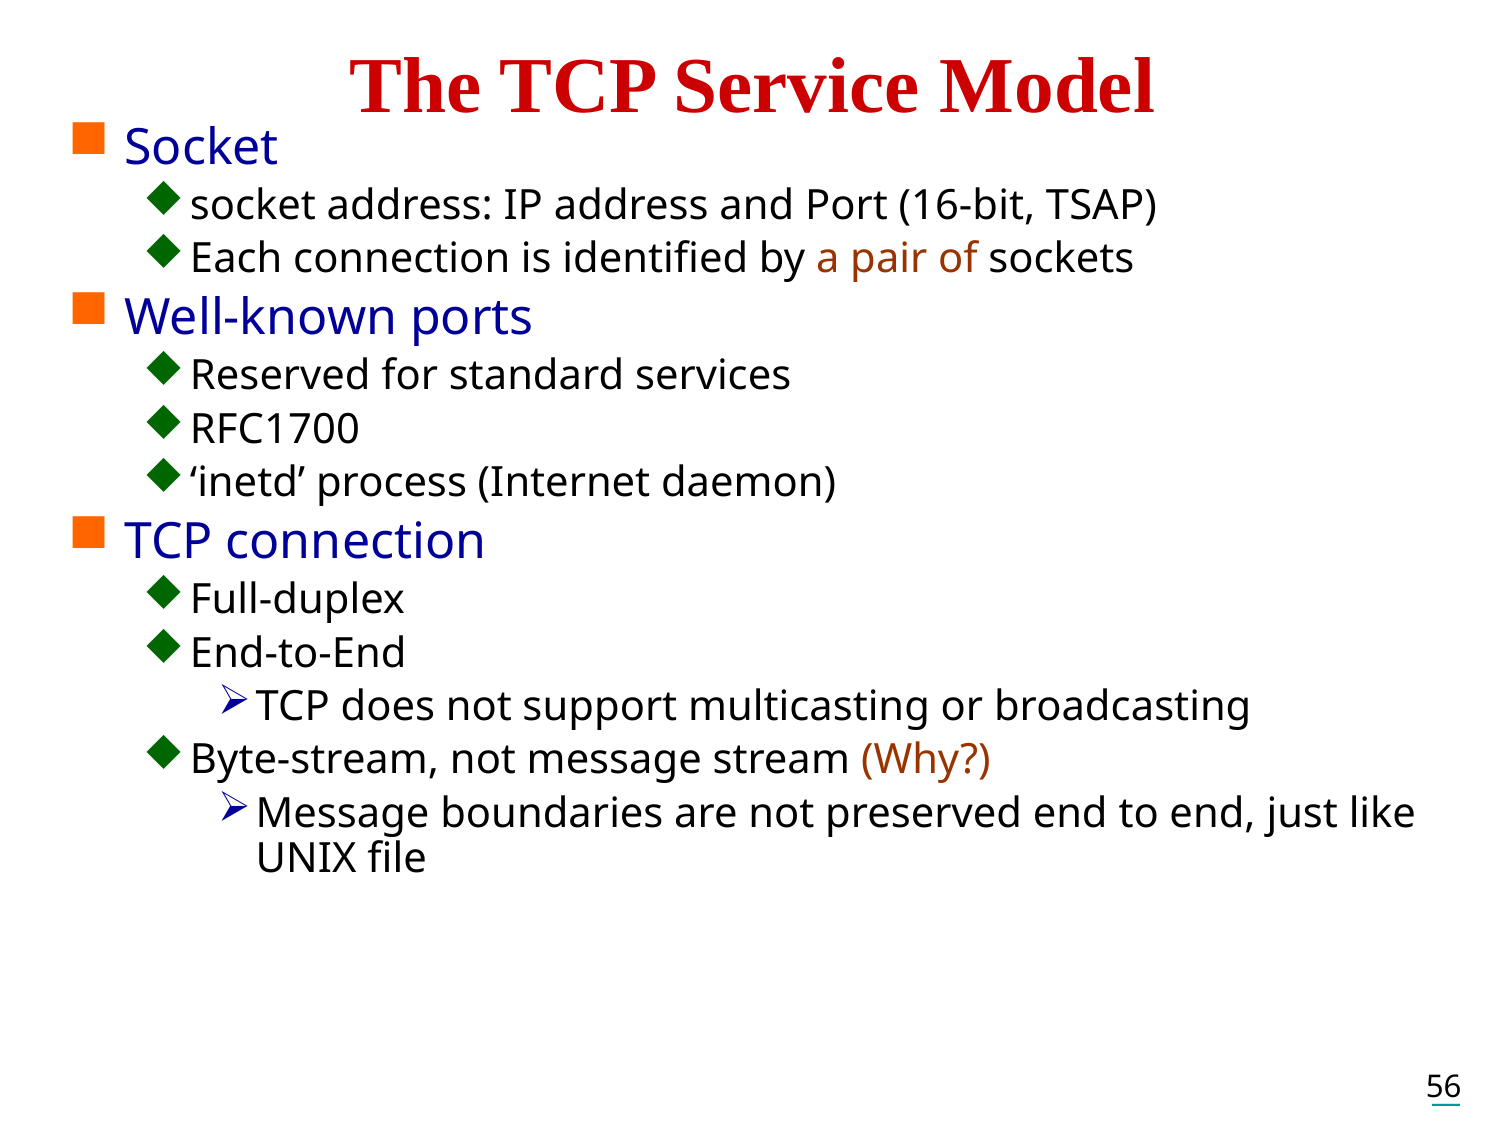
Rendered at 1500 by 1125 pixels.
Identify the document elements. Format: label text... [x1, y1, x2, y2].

title The TCP Service Model [100, 26, 1405, 113]
list Socket socket address: IP address and Port (16-bit, TSAP) Each connection is identified by a pair of sockets Well-known ports Reserved for standard services RFC1700 ‘inetd’ process (Internet daemon) TCP connection Full-duplex End-to-End TCP does not support multicasting or broadcasting Byte-stream, not message stream (Why?) Message boundaries are not preserved end to end, just like UNIX file [53, 113, 1447, 1083]
